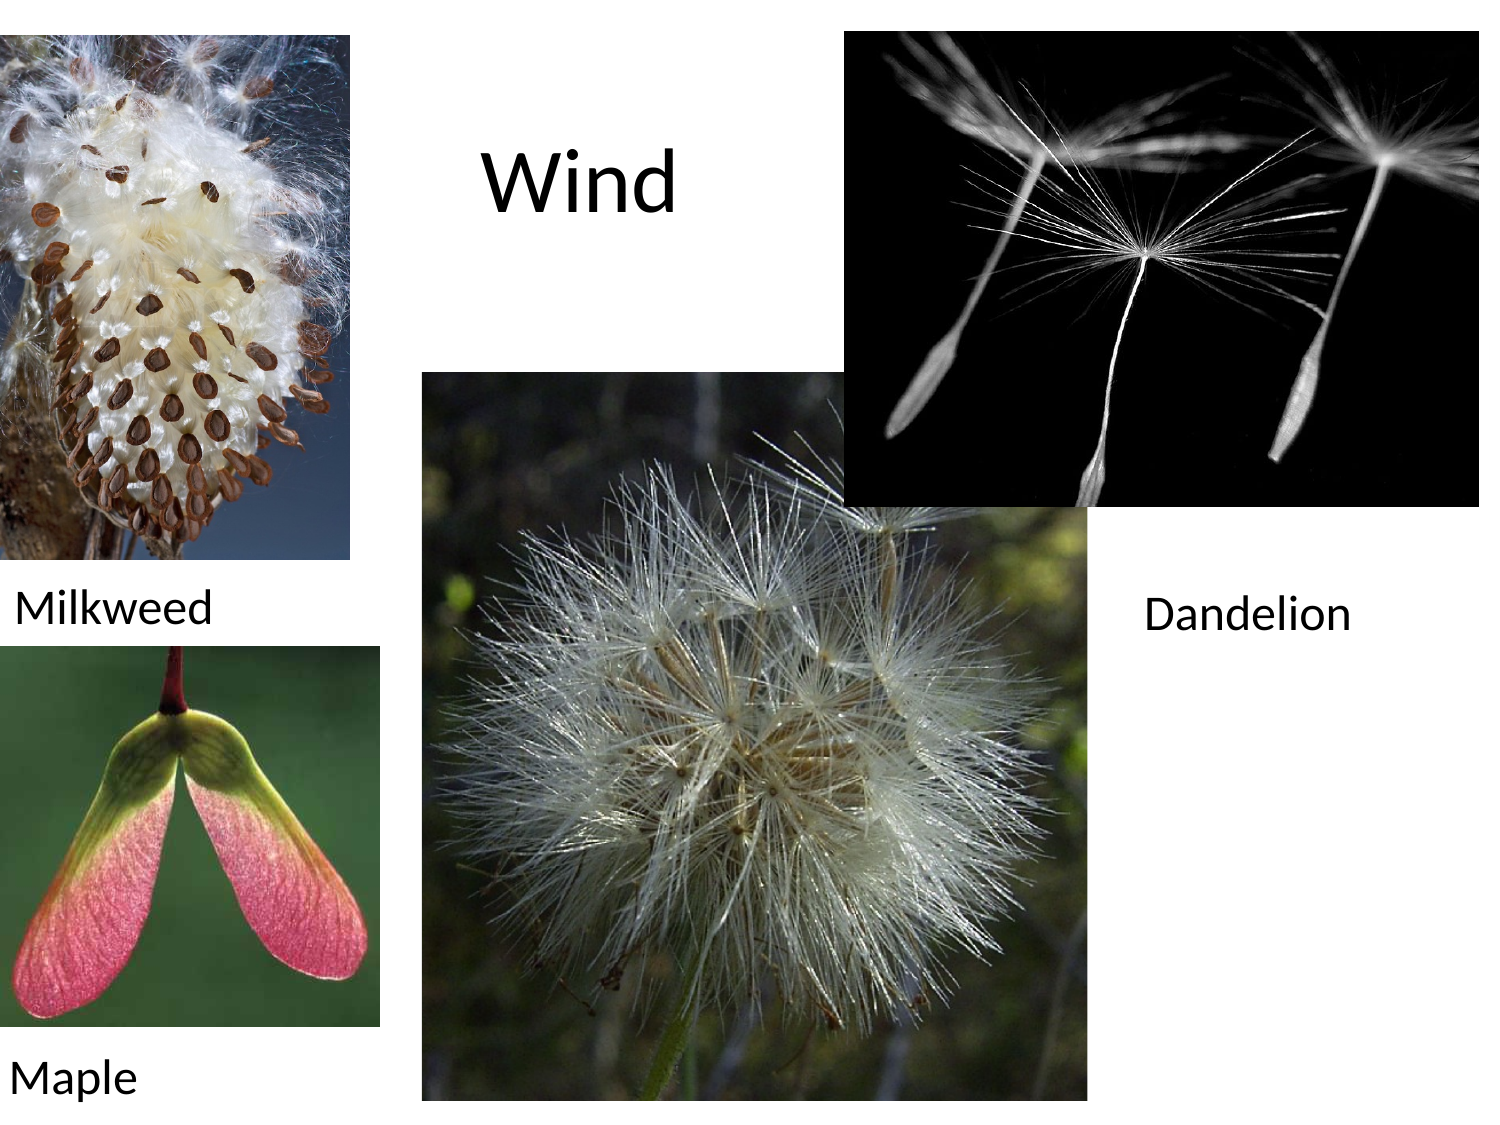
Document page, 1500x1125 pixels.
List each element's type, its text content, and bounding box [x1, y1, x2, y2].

text_box Dandelion [1129, 572, 1405, 648]
title Wind [355, 81, 839, 270]
text_box Maple [0, 1036, 157, 1112]
picture [0, 35, 350, 560]
text_box Milkweed [0, 568, 262, 642]
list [421, 372, 1088, 1101]
picture [844, 31, 1479, 507]
picture [0, 645, 381, 1027]
